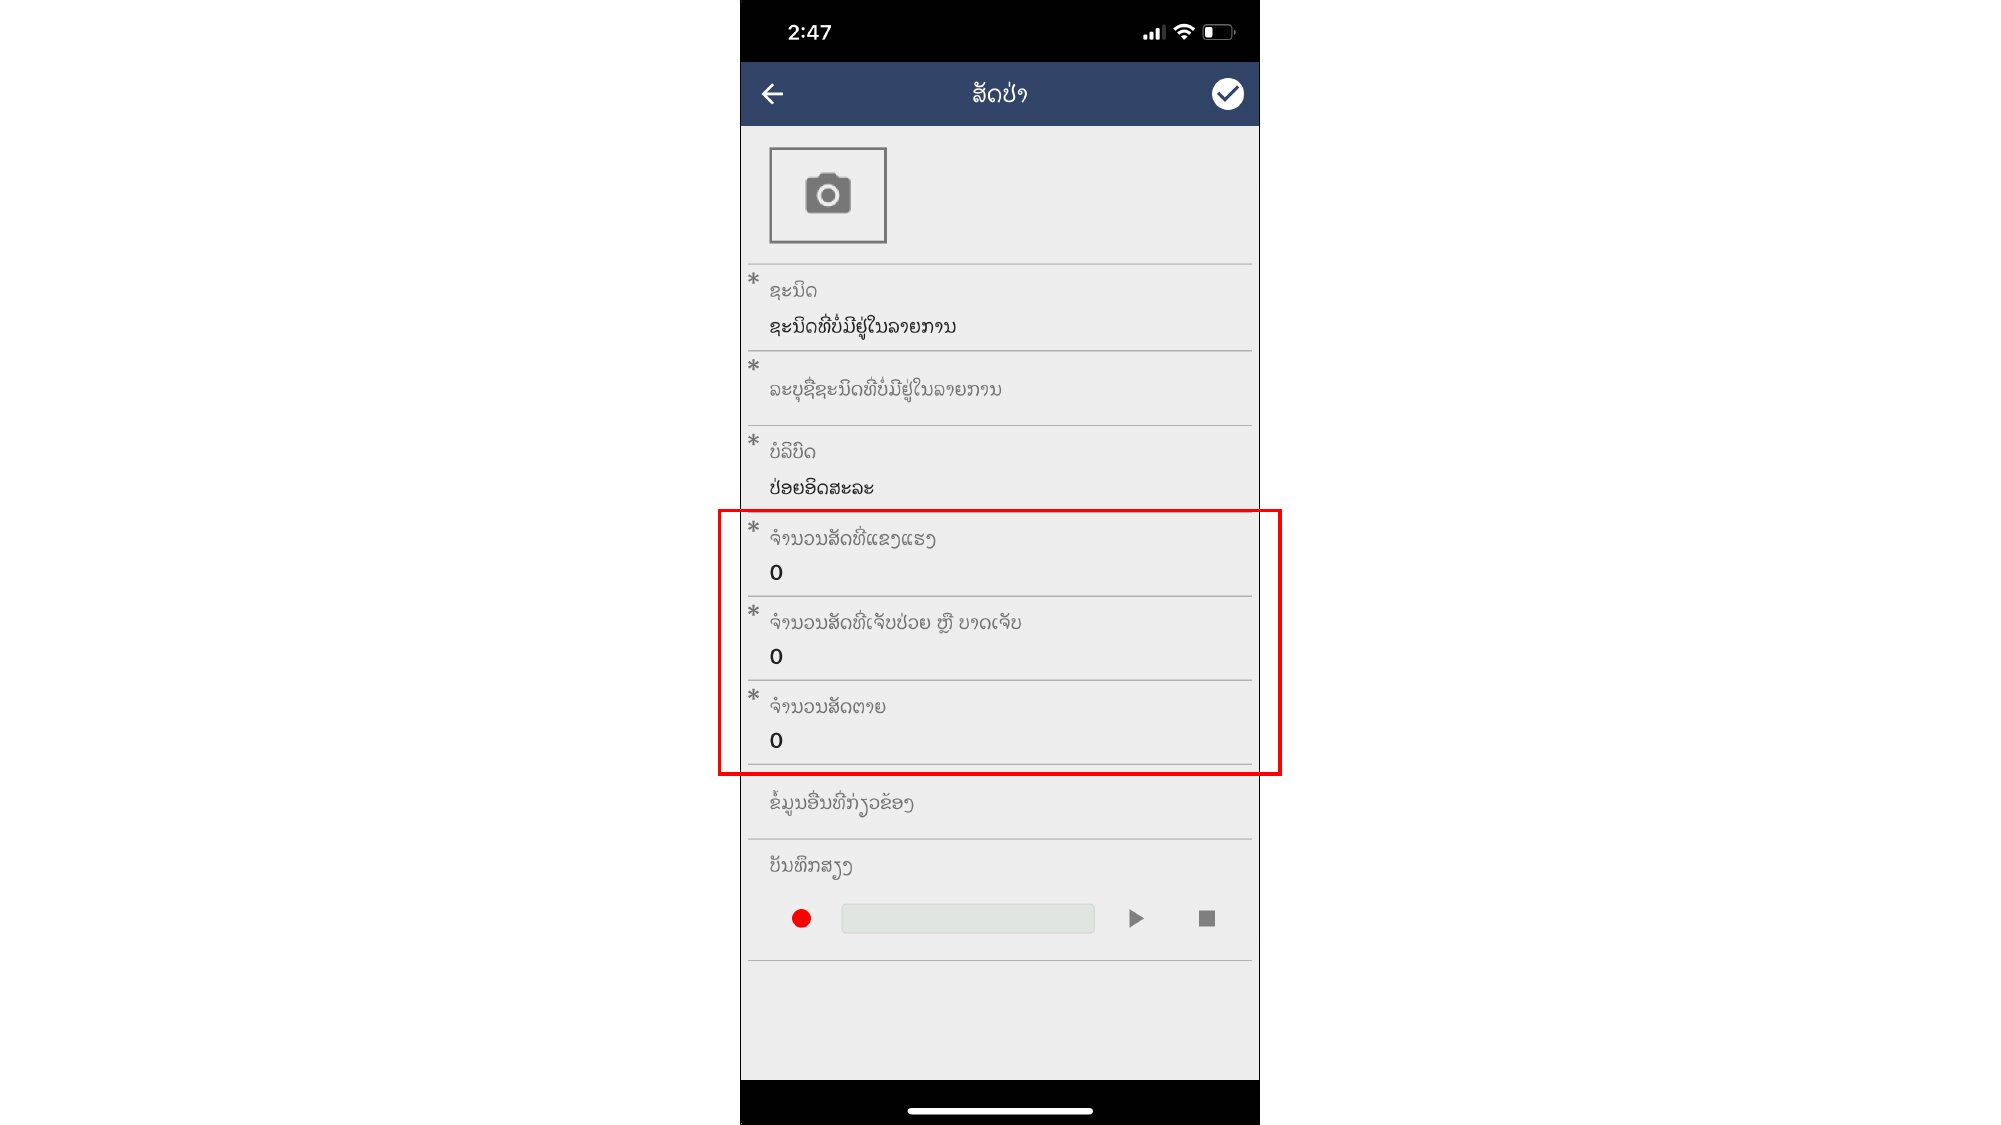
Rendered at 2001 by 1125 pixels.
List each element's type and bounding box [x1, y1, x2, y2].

text_box [718, 509, 739, 776]
picture [739, 0, 1261, 1125]
text_box [1261, 509, 1282, 776]
